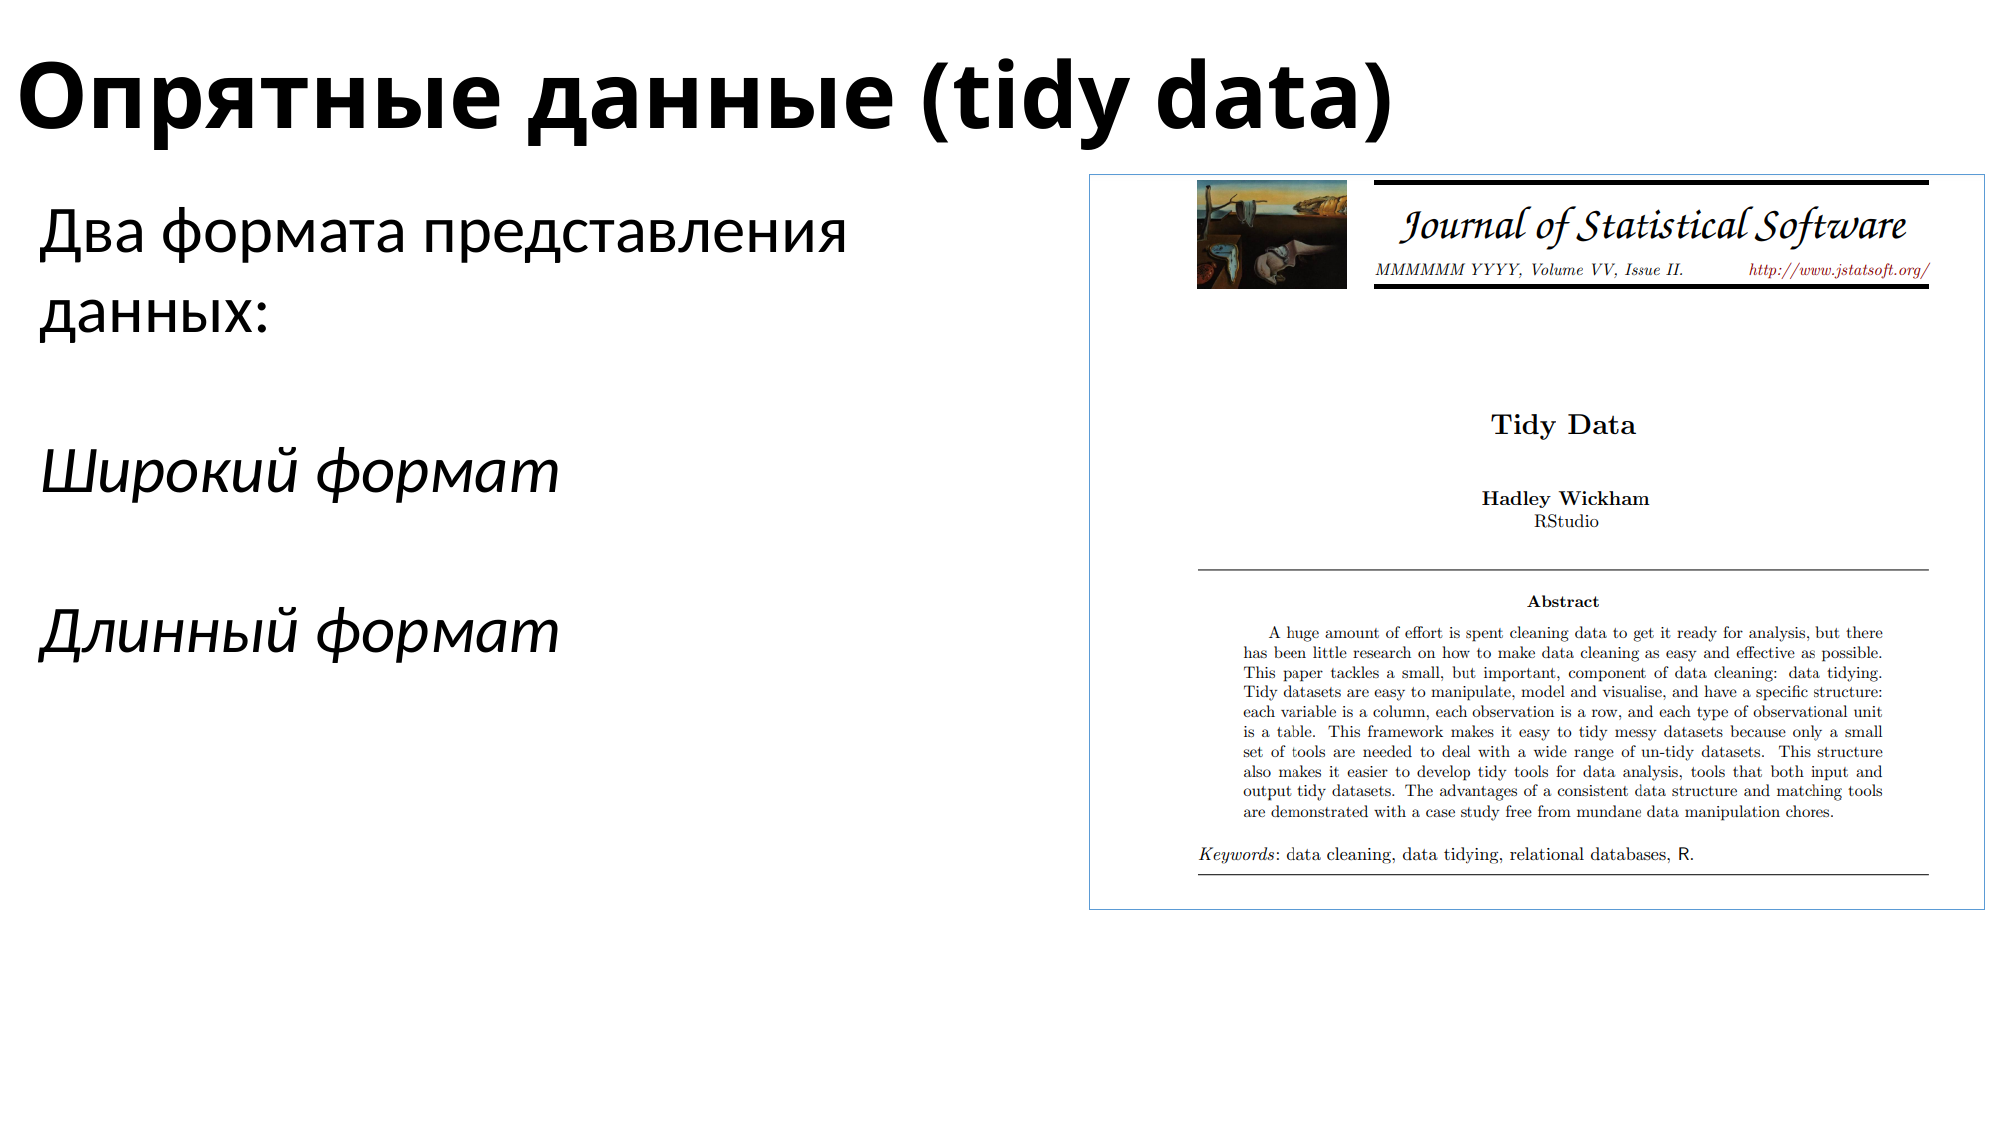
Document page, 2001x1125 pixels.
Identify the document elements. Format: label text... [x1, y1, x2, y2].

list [1089, 174, 1985, 910]
text_box Два формата представления данных: Широкий формат Длинный формат [24, 178, 1025, 674]
title Опрятные данные (tidy data) [0, 0, 1725, 199]
